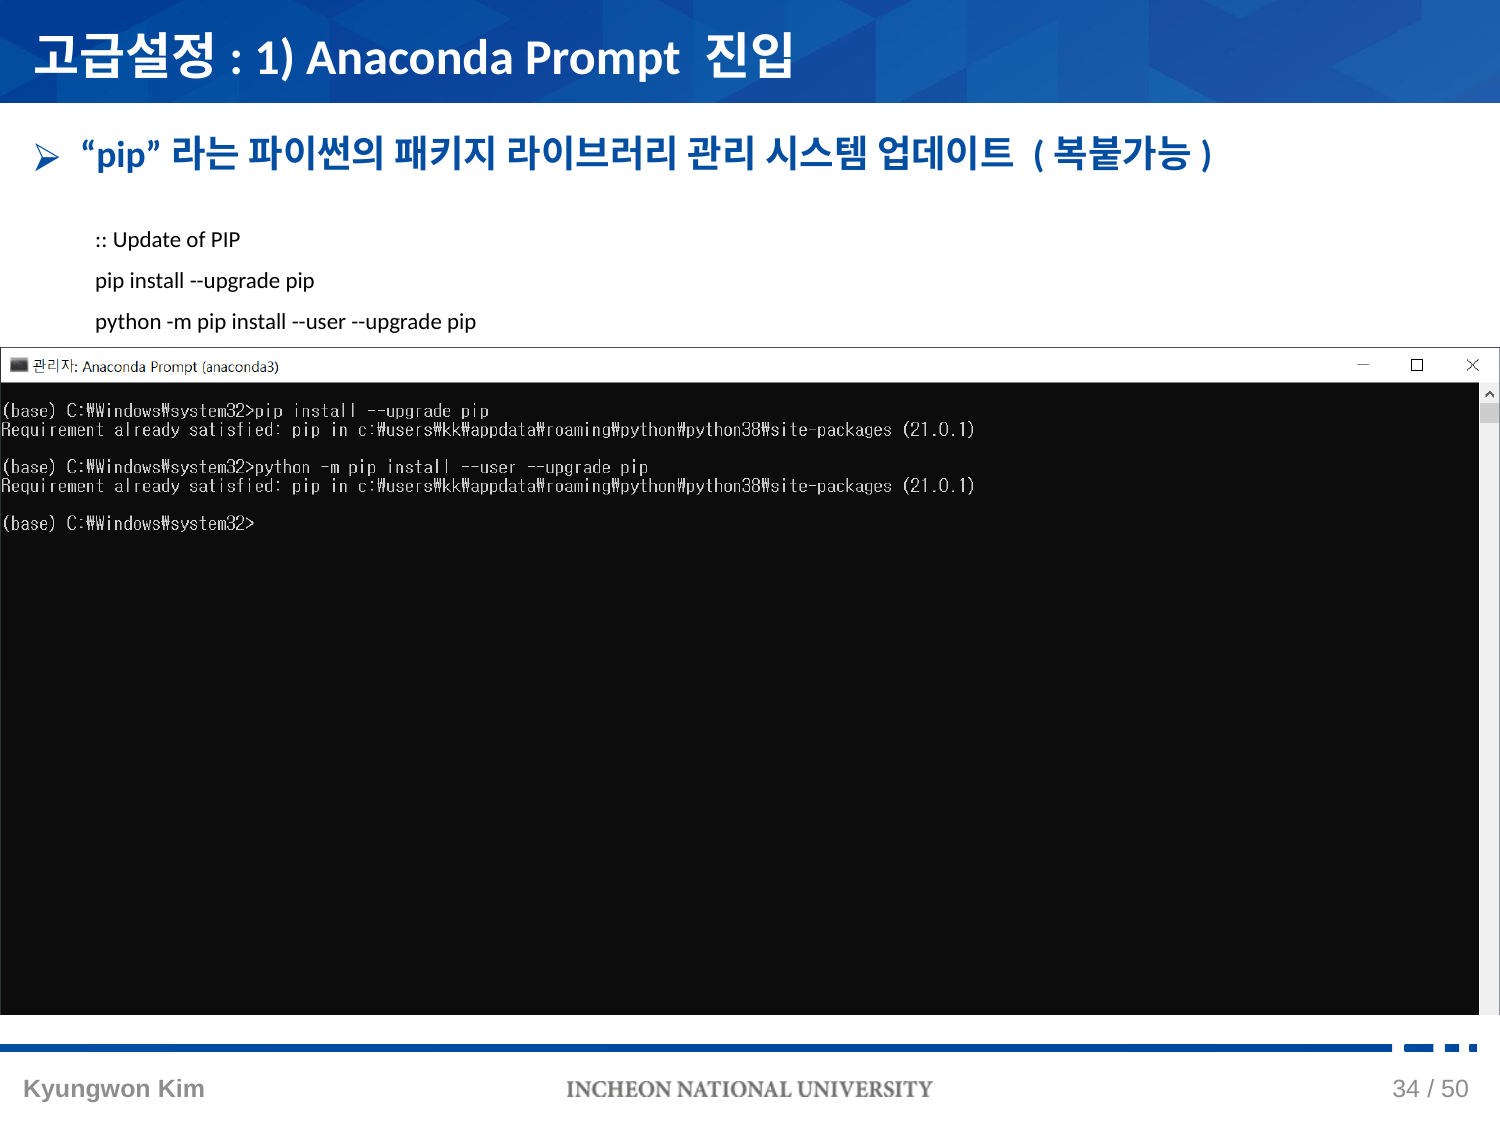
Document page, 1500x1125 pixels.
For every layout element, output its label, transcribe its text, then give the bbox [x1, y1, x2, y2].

text_box 고급설정: 1) Anaconda Prompt 진입 [18, 16, 1482, 93]
text_box :: Update of PIP pip install --upgrade pip python -m pip install --user --upgrade pip [80, 202, 1478, 346]
text_box “pip”라는 파이썬의 패키지 라이브러리 관리 시스템 업데이트 (복붙가능) [18, 122, 1482, 189]
text_box [55, 189, 1453, 346]
picture [0, 0, 1500, 103]
slide_number 33 / 50 [1371, 1057, 1490, 1118]
picture [567, 1081, 933, 1097]
picture [0, 347, 1500, 1016]
